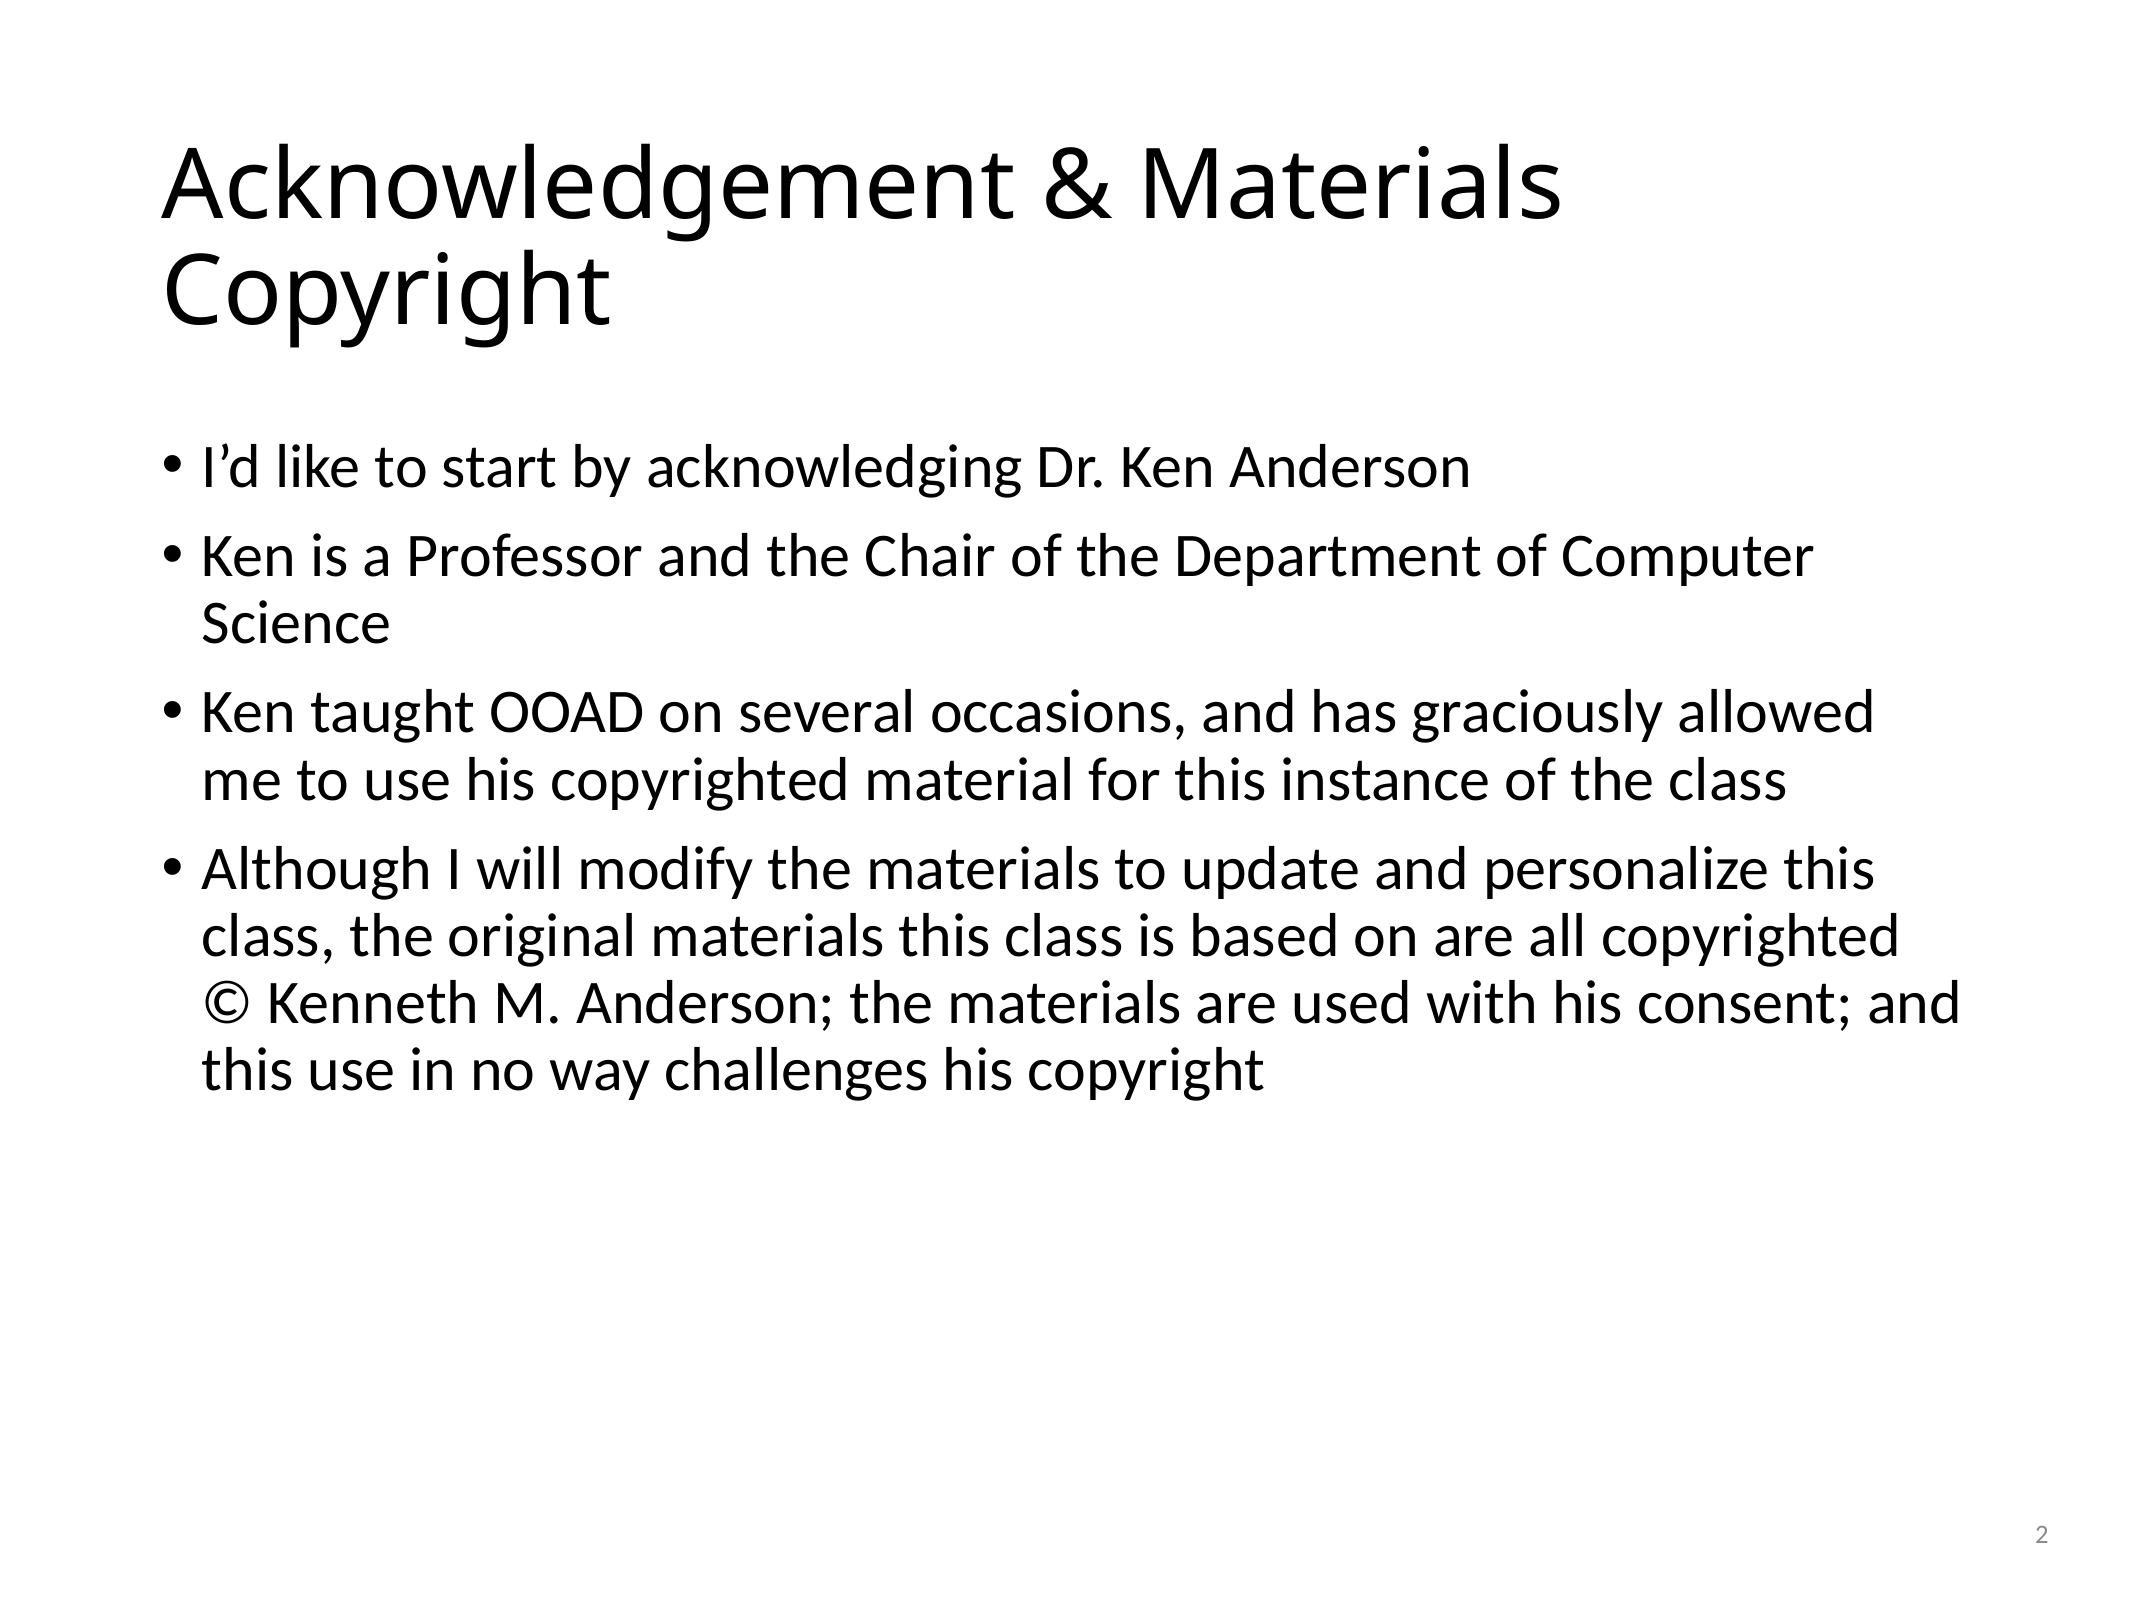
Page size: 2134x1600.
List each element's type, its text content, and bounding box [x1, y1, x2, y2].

slide_number 2 [2012, 1508, 2064, 1559]
list I’d like to start by acknowledging Dr. Ken Anderson Ken is a Professor and the Chair of the Department of Computer Science Ken taught OOAD on several occasions, and has graciously allowed me to use his copyrighted material for this instance of the class Although I will modify the materials to update and personalize this class, the original materials this class is based on are all copyrighted © Kenneth M. Anderson; the materials are used with his consent; and this use in no way challenges his copyright [146, 425, 1987, 1442]
title Acknowledgement & Materials Copyright [146, 85, 1987, 395]
